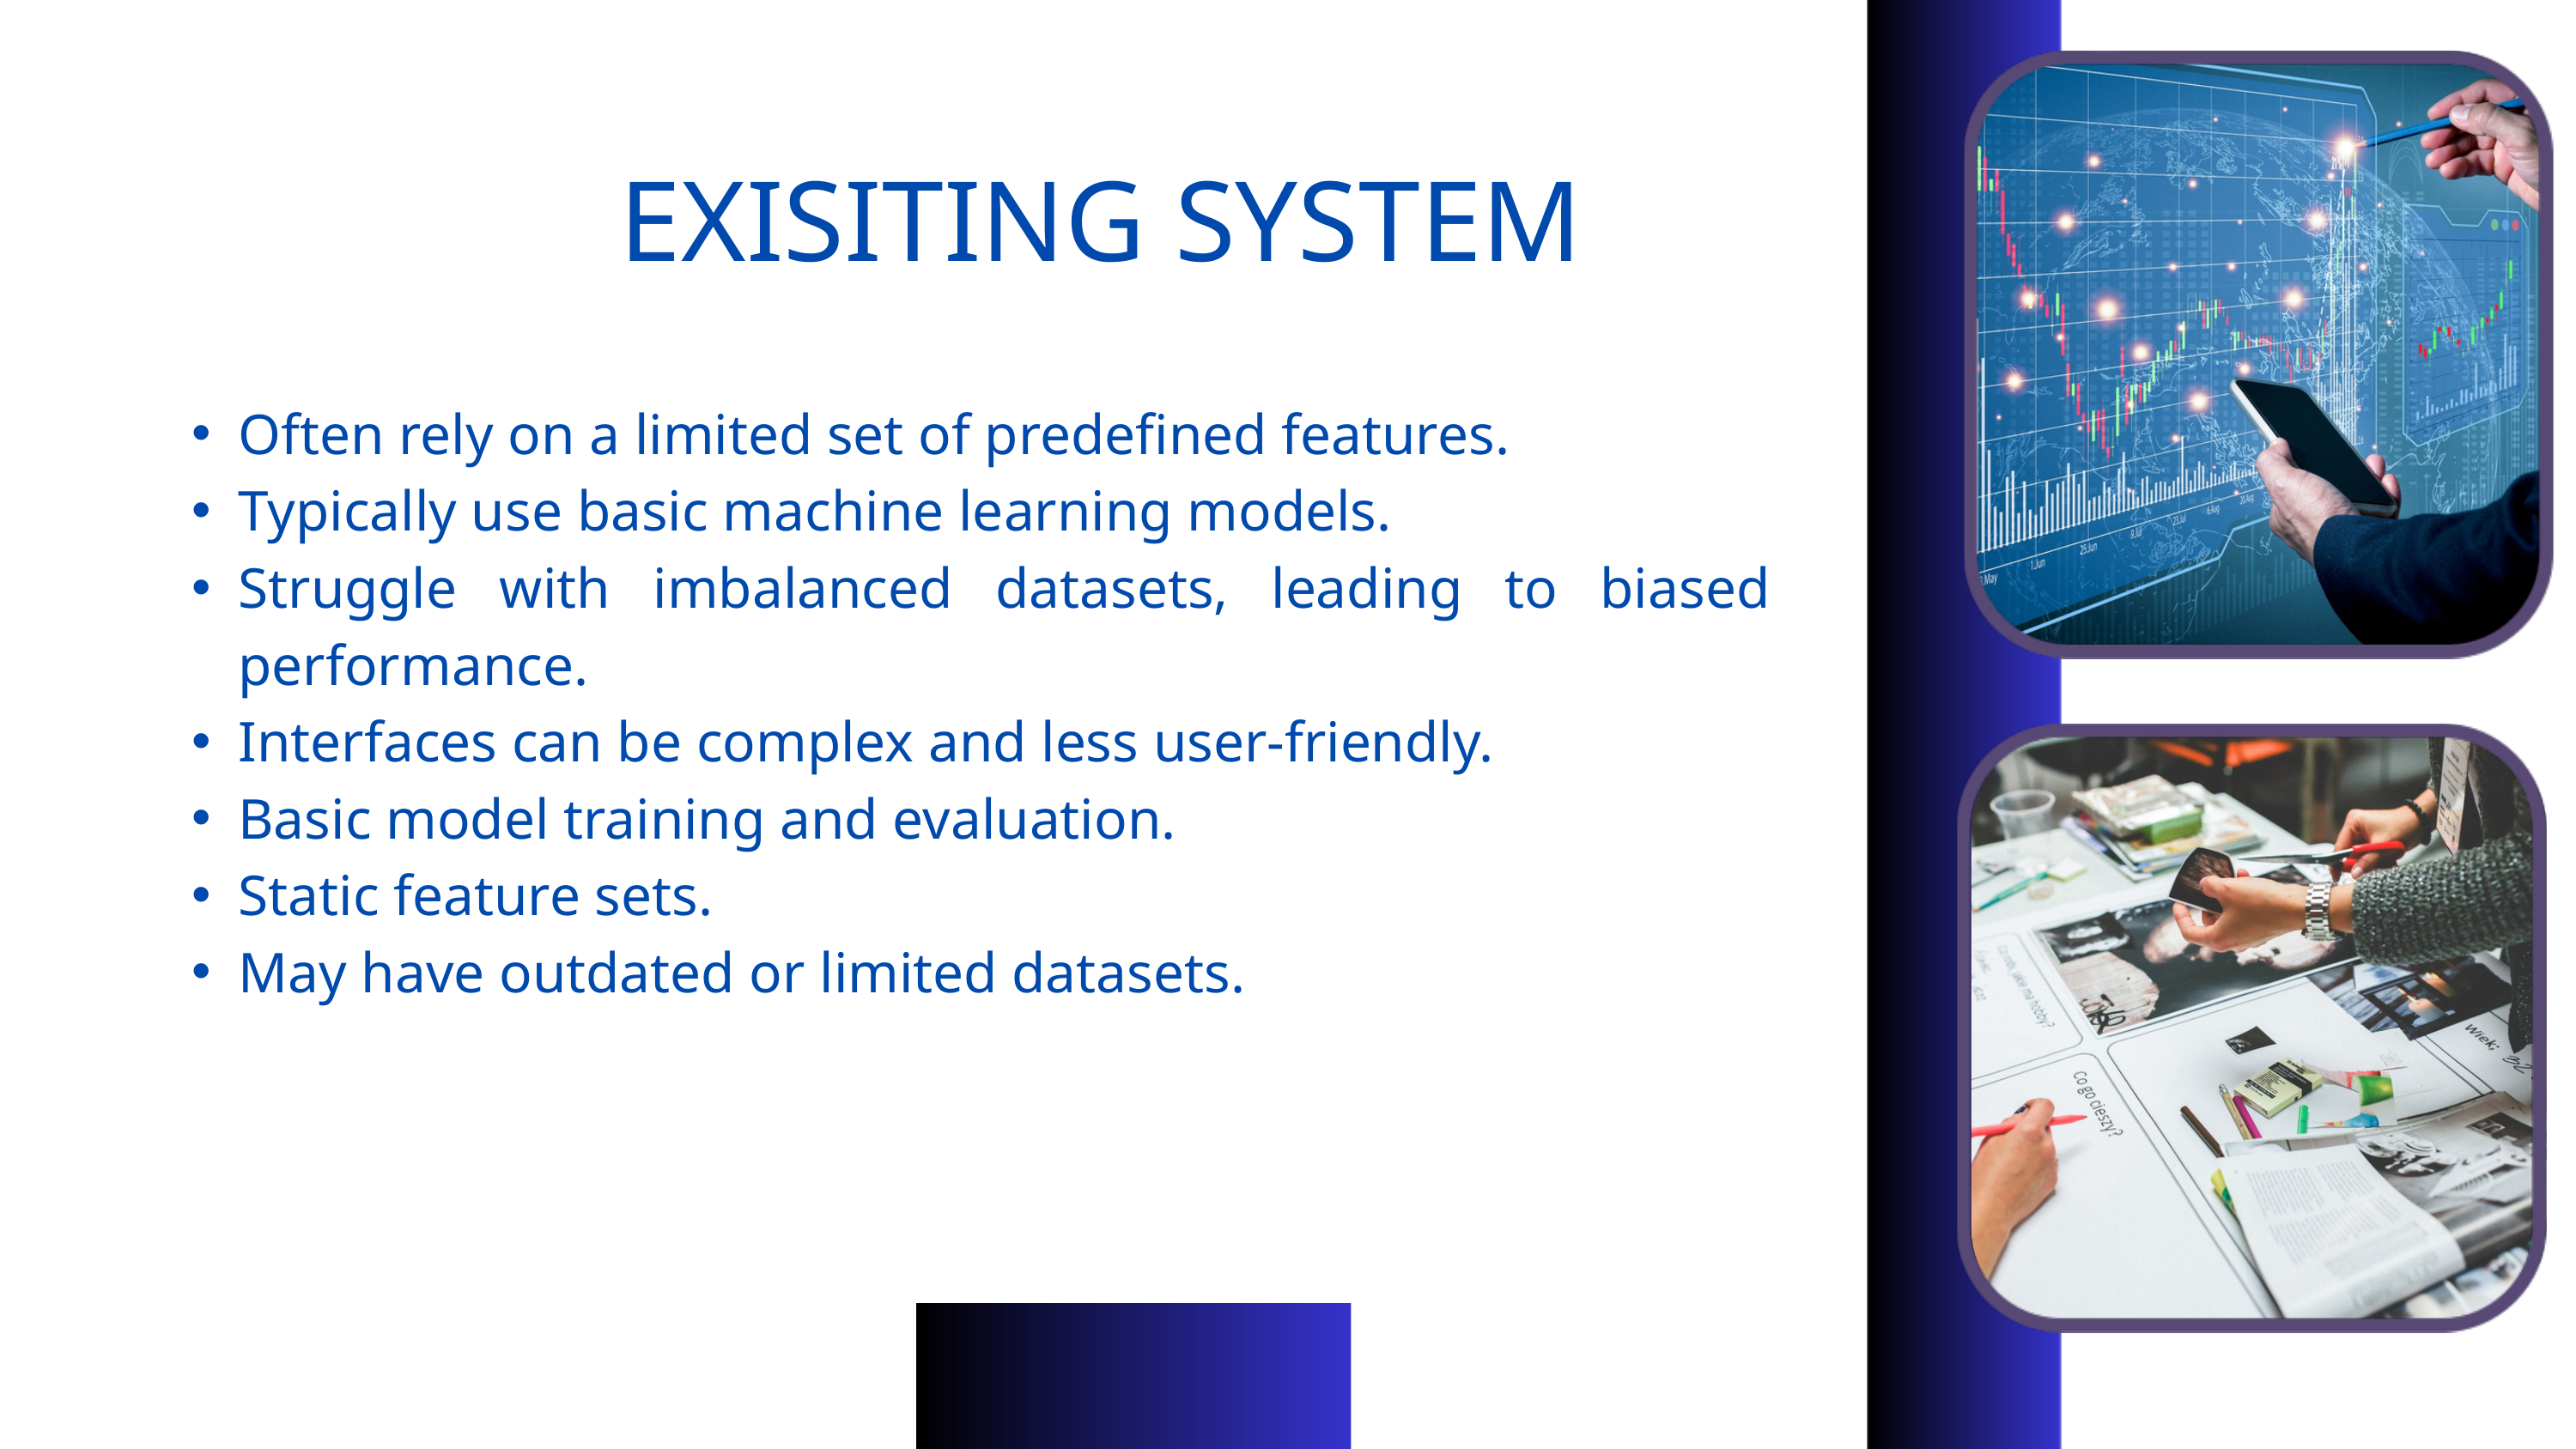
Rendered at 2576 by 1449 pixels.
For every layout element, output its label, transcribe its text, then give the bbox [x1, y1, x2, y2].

text_box EXISITING SYSTEM [100, 128, 1966, 284]
text_box [1867, 284, 2062, 1449]
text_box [1971, 51, 2547, 646]
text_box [1971, 731, 2547, 1326]
text_box [916, 1303, 1352, 1449]
text_box [1957, 724, 2547, 1333]
text_box Often rely on a limited set of predefined features. Typically use basic machine learning models. Struggle with imbalanced datasets, leading to biased performance. Interfaces can be complex and less user-friendly. Basic model training and evaluation. Static feature sets. May have outdated or limited datasets. [144, 388, 1814, 1076]
text_box [1867, 0, 2062, 128]
text_box [1964, 51, 2554, 660]
